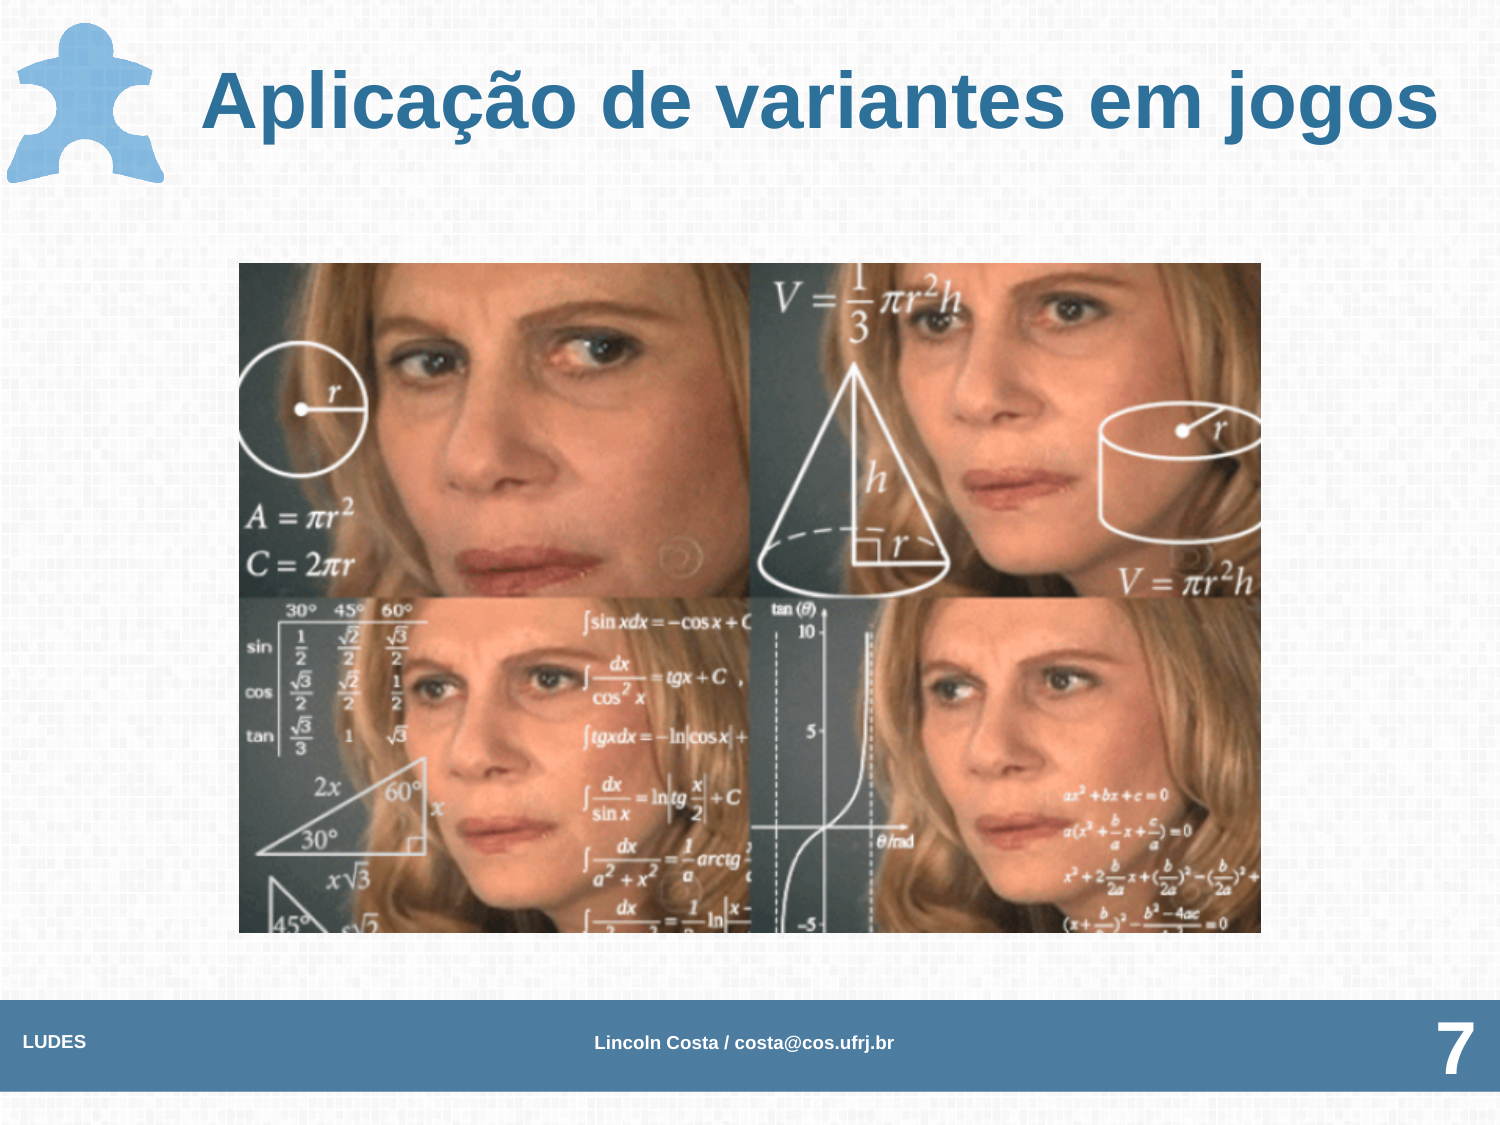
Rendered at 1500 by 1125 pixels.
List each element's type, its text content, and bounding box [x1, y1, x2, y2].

slide_number 7 [1297, 1021, 1492, 1069]
picture [0, 0, 1500, 1125]
footer Lincoln Costa / costa@cos.ufrj.br [526, 1018, 962, 1066]
slide_number LUDES [7, 1017, 203, 1066]
title Aplicação de variantes em jogos [185, 11, 1481, 195]
